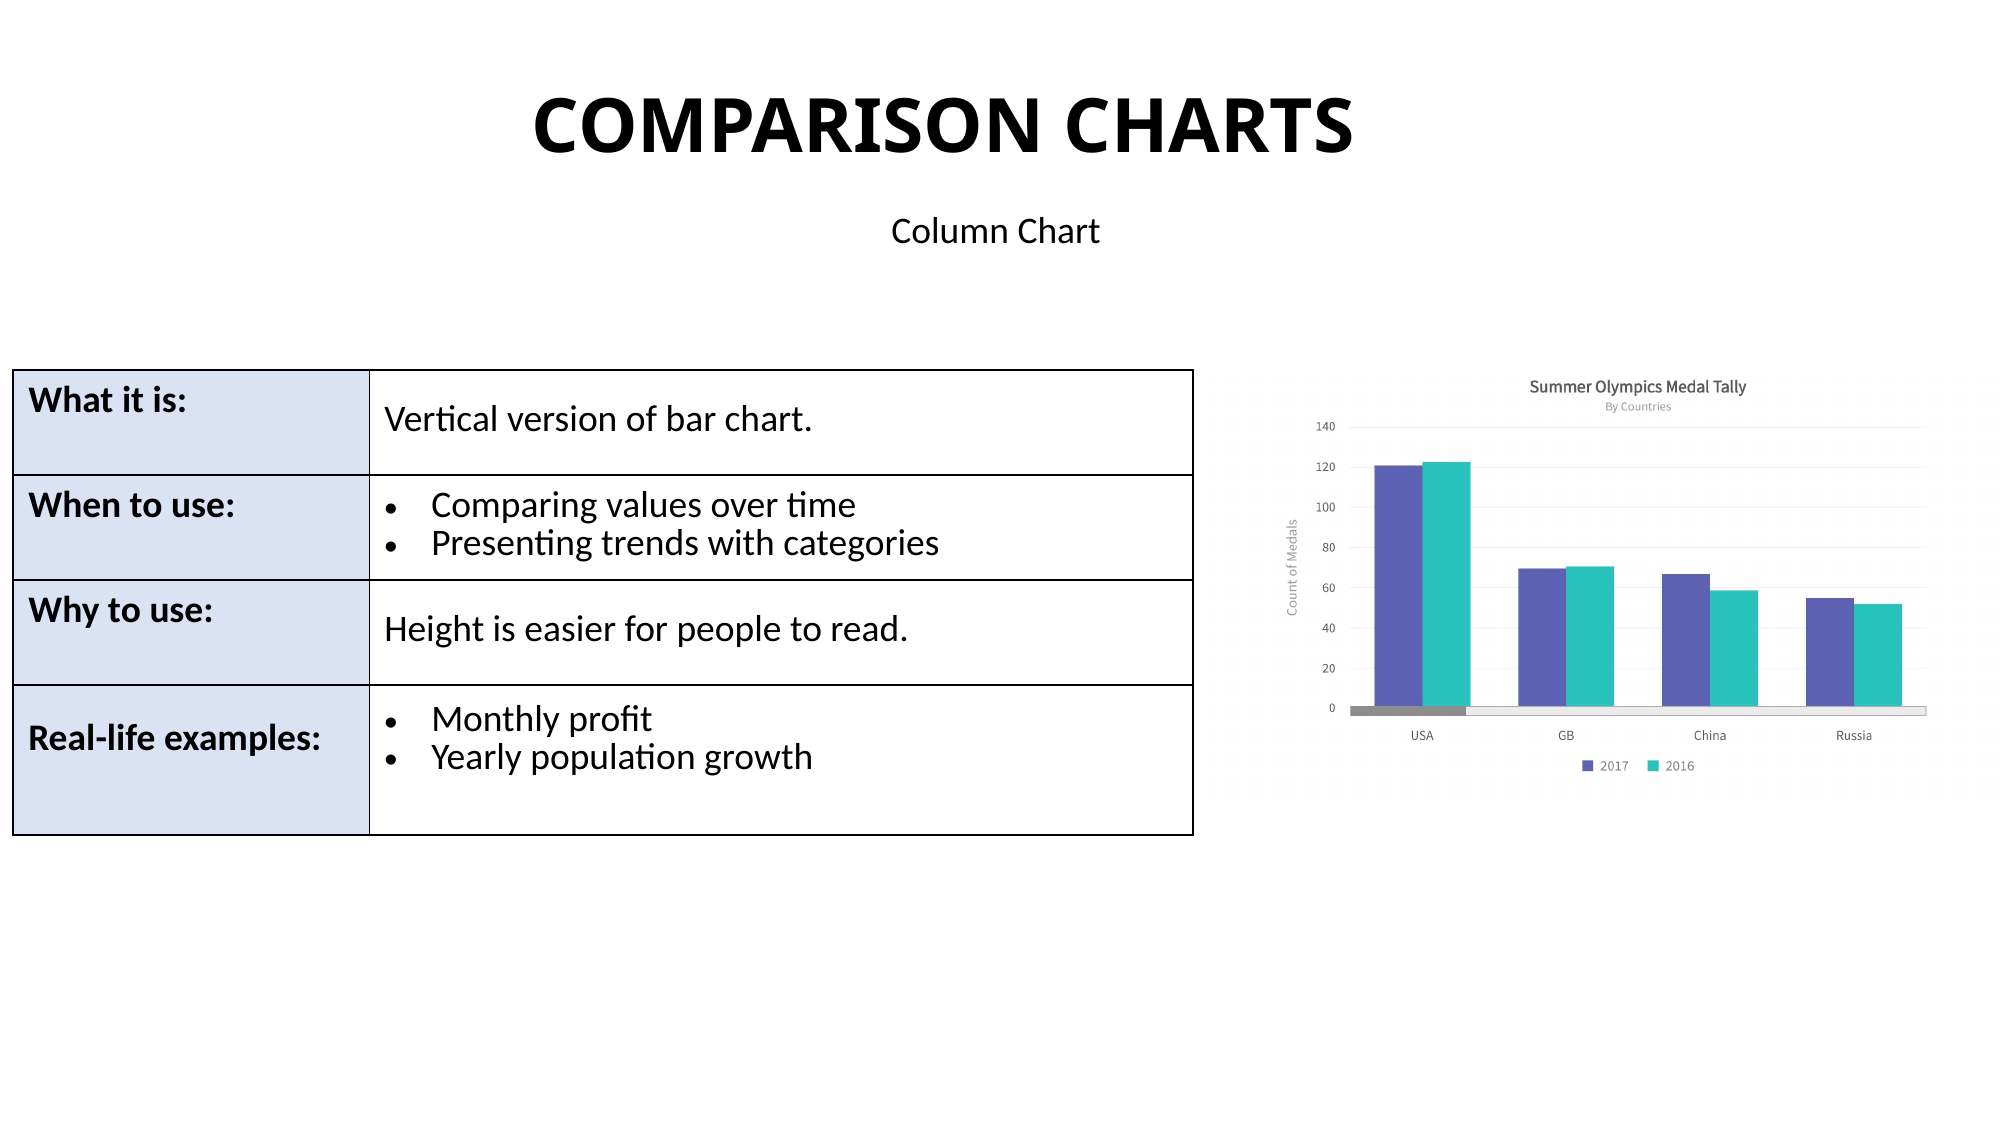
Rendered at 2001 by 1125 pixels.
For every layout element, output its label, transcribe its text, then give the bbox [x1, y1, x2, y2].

table_cell Monthly profit Yearly population growth [370, 686, 1192, 834]
text_box Column Chart [876, 198, 1124, 258]
table_cell Real-life examples: [14, 686, 369, 834]
table_cell Why to use: [14, 581, 369, 684]
picture [1202, 369, 2000, 800]
table_cell Comparing values over time Presenting trends with categories [370, 476, 1192, 579]
table_header What it is: [14, 371, 369, 474]
table_header Vertical version of bar chart. [370, 371, 1192, 474]
text_box COMPARISON CHARTS [517, 70, 1483, 176]
table_cell When to use: [14, 476, 369, 579]
table_cell Height is easier for people to read. [370, 581, 1192, 684]
